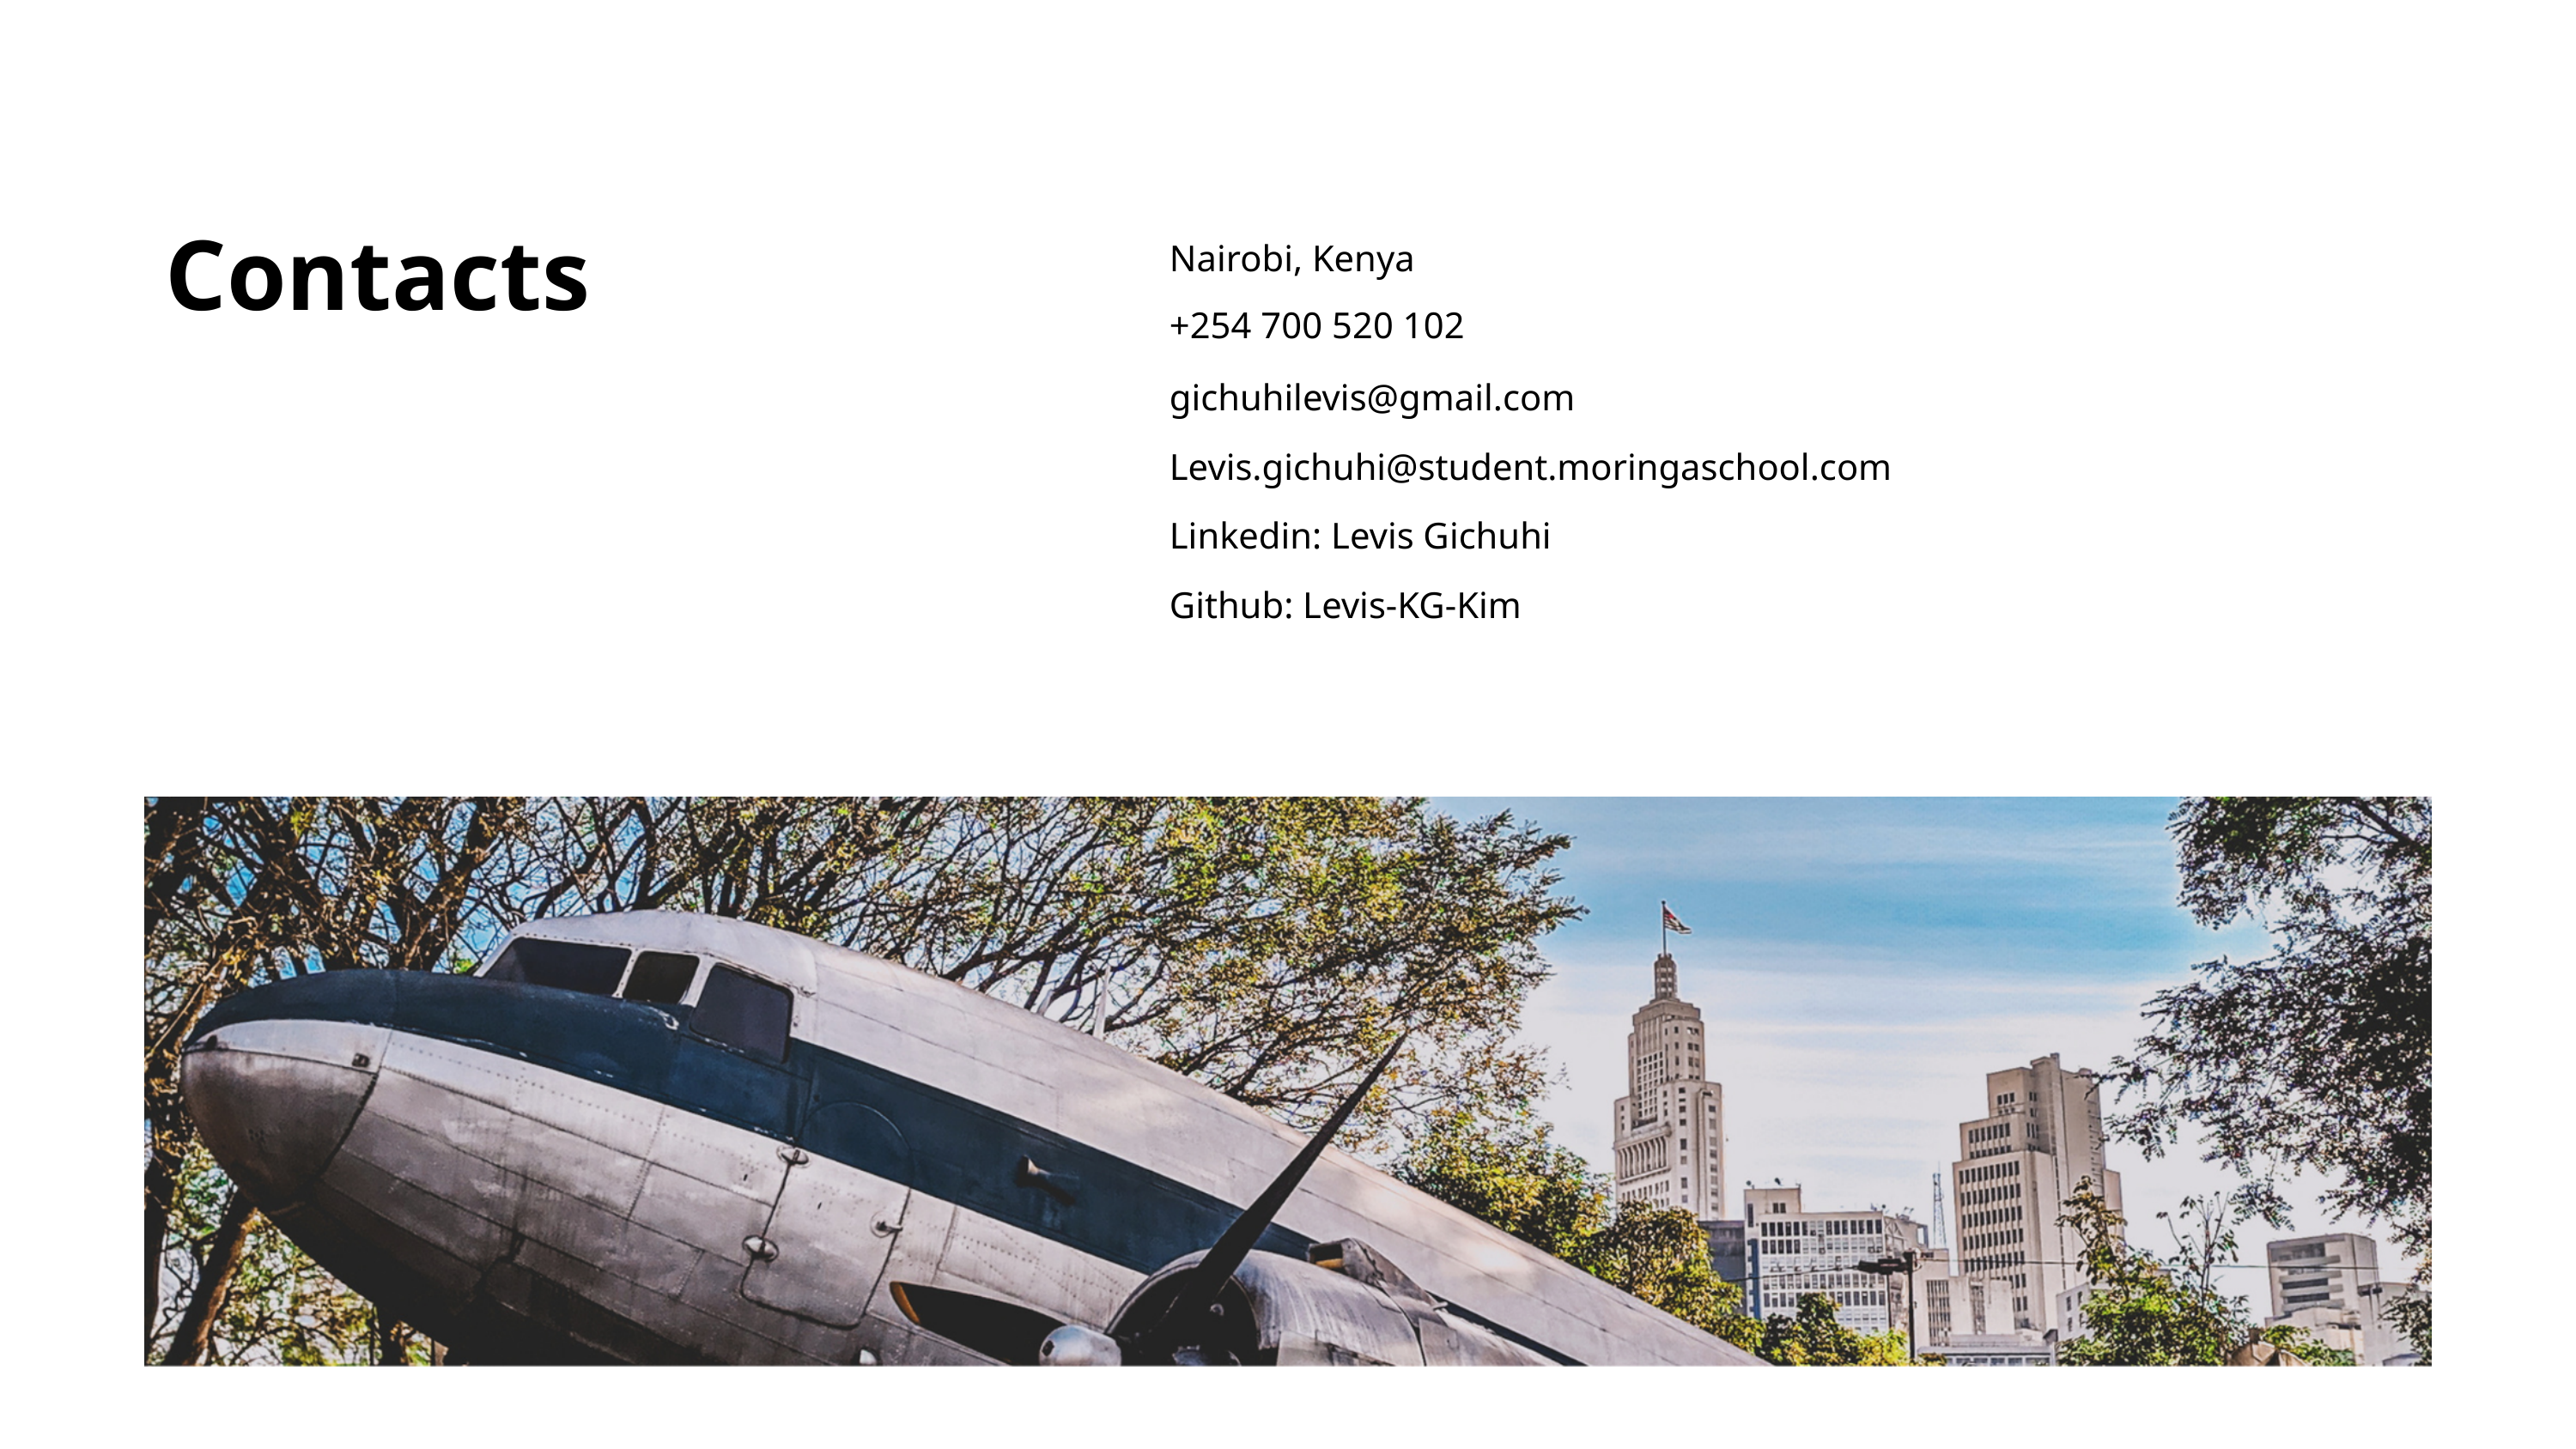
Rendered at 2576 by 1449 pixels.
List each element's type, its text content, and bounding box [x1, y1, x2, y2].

text_box Contacts [165, 235, 1463, 329]
picture [144, 797, 2432, 1367]
text_box Levis.gichuhi@student.moringaschool.com [1169, 427, 1956, 488]
text_box +254 700 520 102 [1169, 285, 1956, 346]
text_box Nairobi, Kenya [1169, 218, 1956, 279]
text_box Linkedin: Levis Gichuhi [1169, 496, 1956, 557]
text_box Github: Levis-KG-Kim [1169, 566, 1956, 627]
text_box gichuhilevis@gmail.com [1169, 357, 1956, 418]
